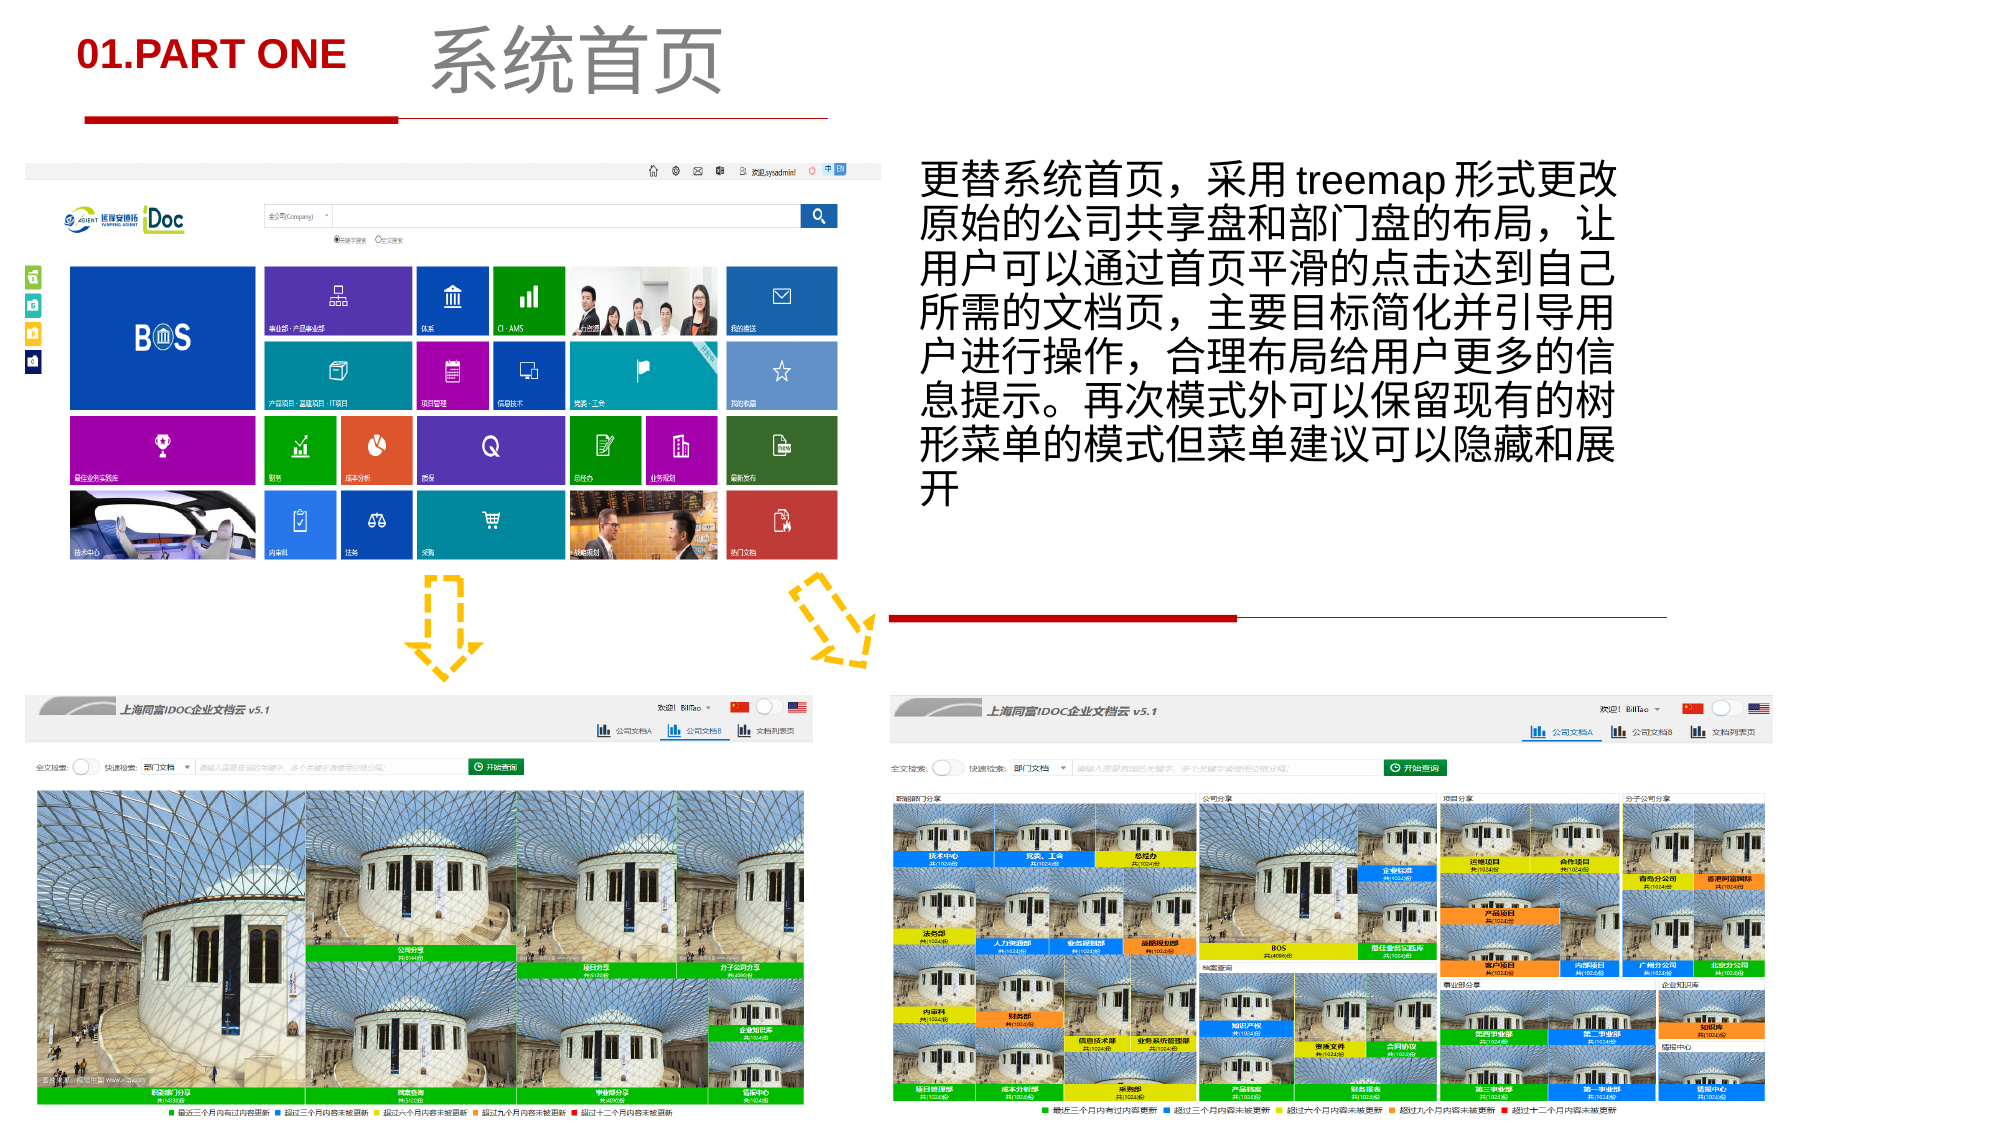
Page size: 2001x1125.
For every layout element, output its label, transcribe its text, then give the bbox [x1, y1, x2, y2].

picture [25, 163, 881, 565]
text_box [408, 577, 480, 680]
title 系统首页 [411, 15, 842, 113]
text_box [791, 573, 873, 667]
text_box 更替系统首页，采用treemap形式更改原始的公司共享盘和部门盘的布局，让用户可以通过首页平滑的点击达到自己所需的文档页，主要目标简化并引导用户进行操作，合理布局给用户更多的信息提示。再次模式外可以保留现有的树形菜单的模式但菜单建议可以隐藏和展开 [904, 149, 1650, 565]
picture [889, 695, 1773, 1122]
list 01.PART ONE [25, 24, 399, 113]
text_box [83, 115, 399, 125]
picture [25, 695, 813, 1122]
